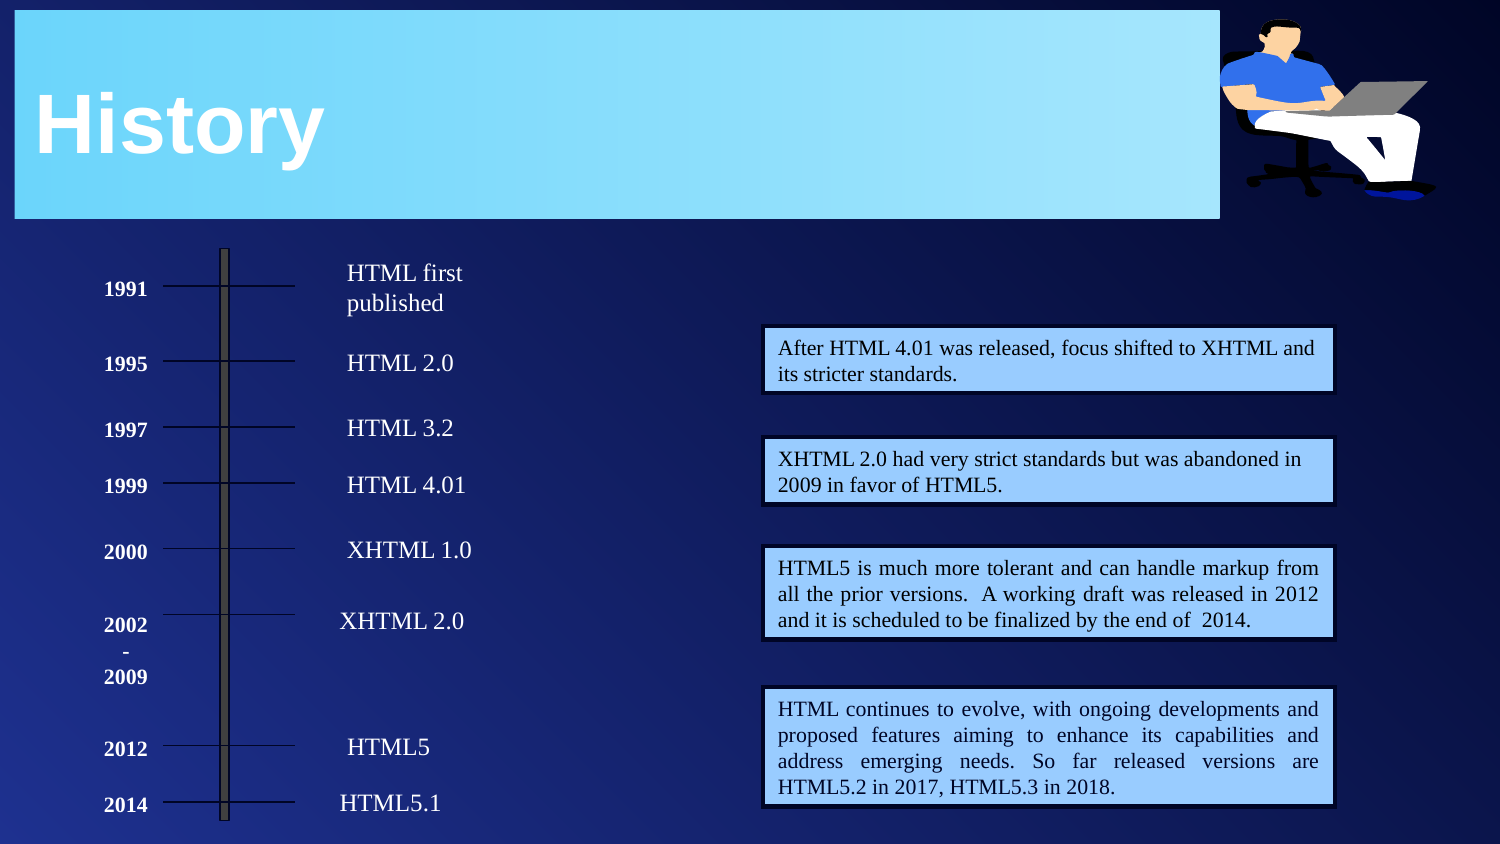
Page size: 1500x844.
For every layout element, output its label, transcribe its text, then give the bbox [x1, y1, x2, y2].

text_box [219, 623, 230, 744]
text_box [219, 295, 230, 360]
text_box [219, 436, 230, 482]
text_box [219, 492, 230, 548]
text_box 1995 [88, 342, 164, 371]
text_box XHTML 1.0 [332, 520, 680, 577]
text_box 1999 [88, 464, 164, 493]
text_box HTML first published [332, 258, 680, 315]
text_box HTML continues to evolve, with ongoing developments and proposed features aiming to enhance its capabilities and address emerging needs. So far released versions are HTML5.2 in 2017, HTML5.3 in 2018. [763, 686, 1335, 807]
text_box HTML5.1 [324, 773, 466, 830]
text_box HTML5 is much more tolerant and can handle markup from all the prior versions. A working draft was released in 2012 and it is scheduled to be finalized by the end of 2014. [763, 546, 1335, 640]
text_box [219, 248, 230, 285]
text_box 1991 [88, 267, 164, 296]
text_box 2014 [88, 783, 164, 812]
text_box HTML 3.2 [332, 398, 680, 454]
text_box XHTML 2.0 had very strict standards but was abandoned in 2009 in favor of HTML5. [763, 437, 1335, 505]
text_box 1997 [88, 408, 164, 437]
text_box [219, 558, 230, 613]
text_box XHTML 2.0 [324, 591, 672, 648]
text_box 2000 [88, 529, 164, 558]
text_box HTML5 [332, 717, 473, 774]
text_box HTML 4.01 [332, 454, 680, 512]
text_box [219, 754, 230, 801]
text_box [219, 370, 230, 426]
text_box 2012 [88, 726, 164, 755]
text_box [14, 10, 1437, 219]
text_box HTML 2.0 [332, 333, 680, 390]
text_box [219, 811, 230, 821]
text_box 2002 -2009 [88, 603, 164, 632]
text_box After HTML 4.01 was released, focus shifted to XHTML and its stricter standards. [763, 325, 1335, 394]
